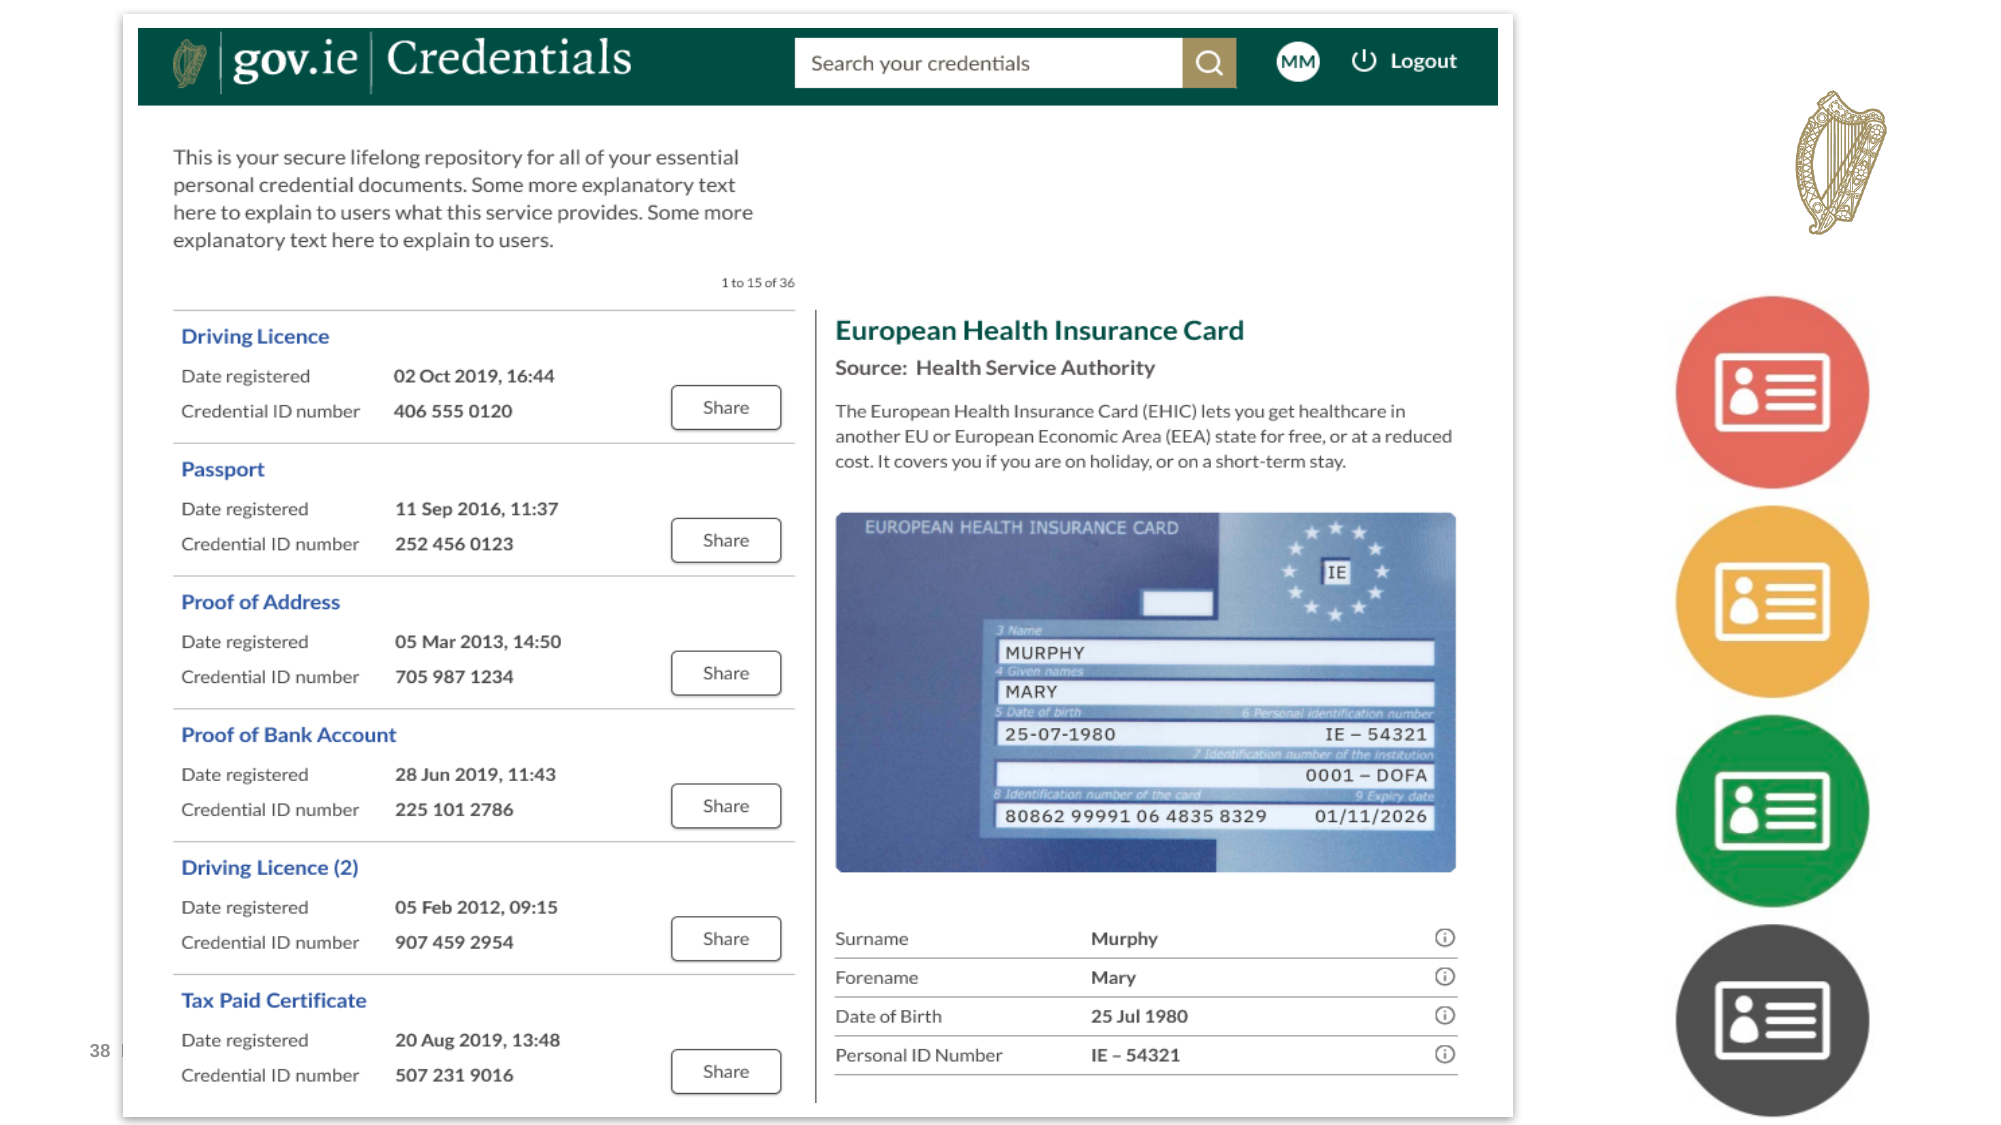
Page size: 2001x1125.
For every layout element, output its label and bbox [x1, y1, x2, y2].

picture [137, 28, 1499, 1103]
picture [1780, 77, 1902, 243]
picture [1669, 290, 1881, 1125]
